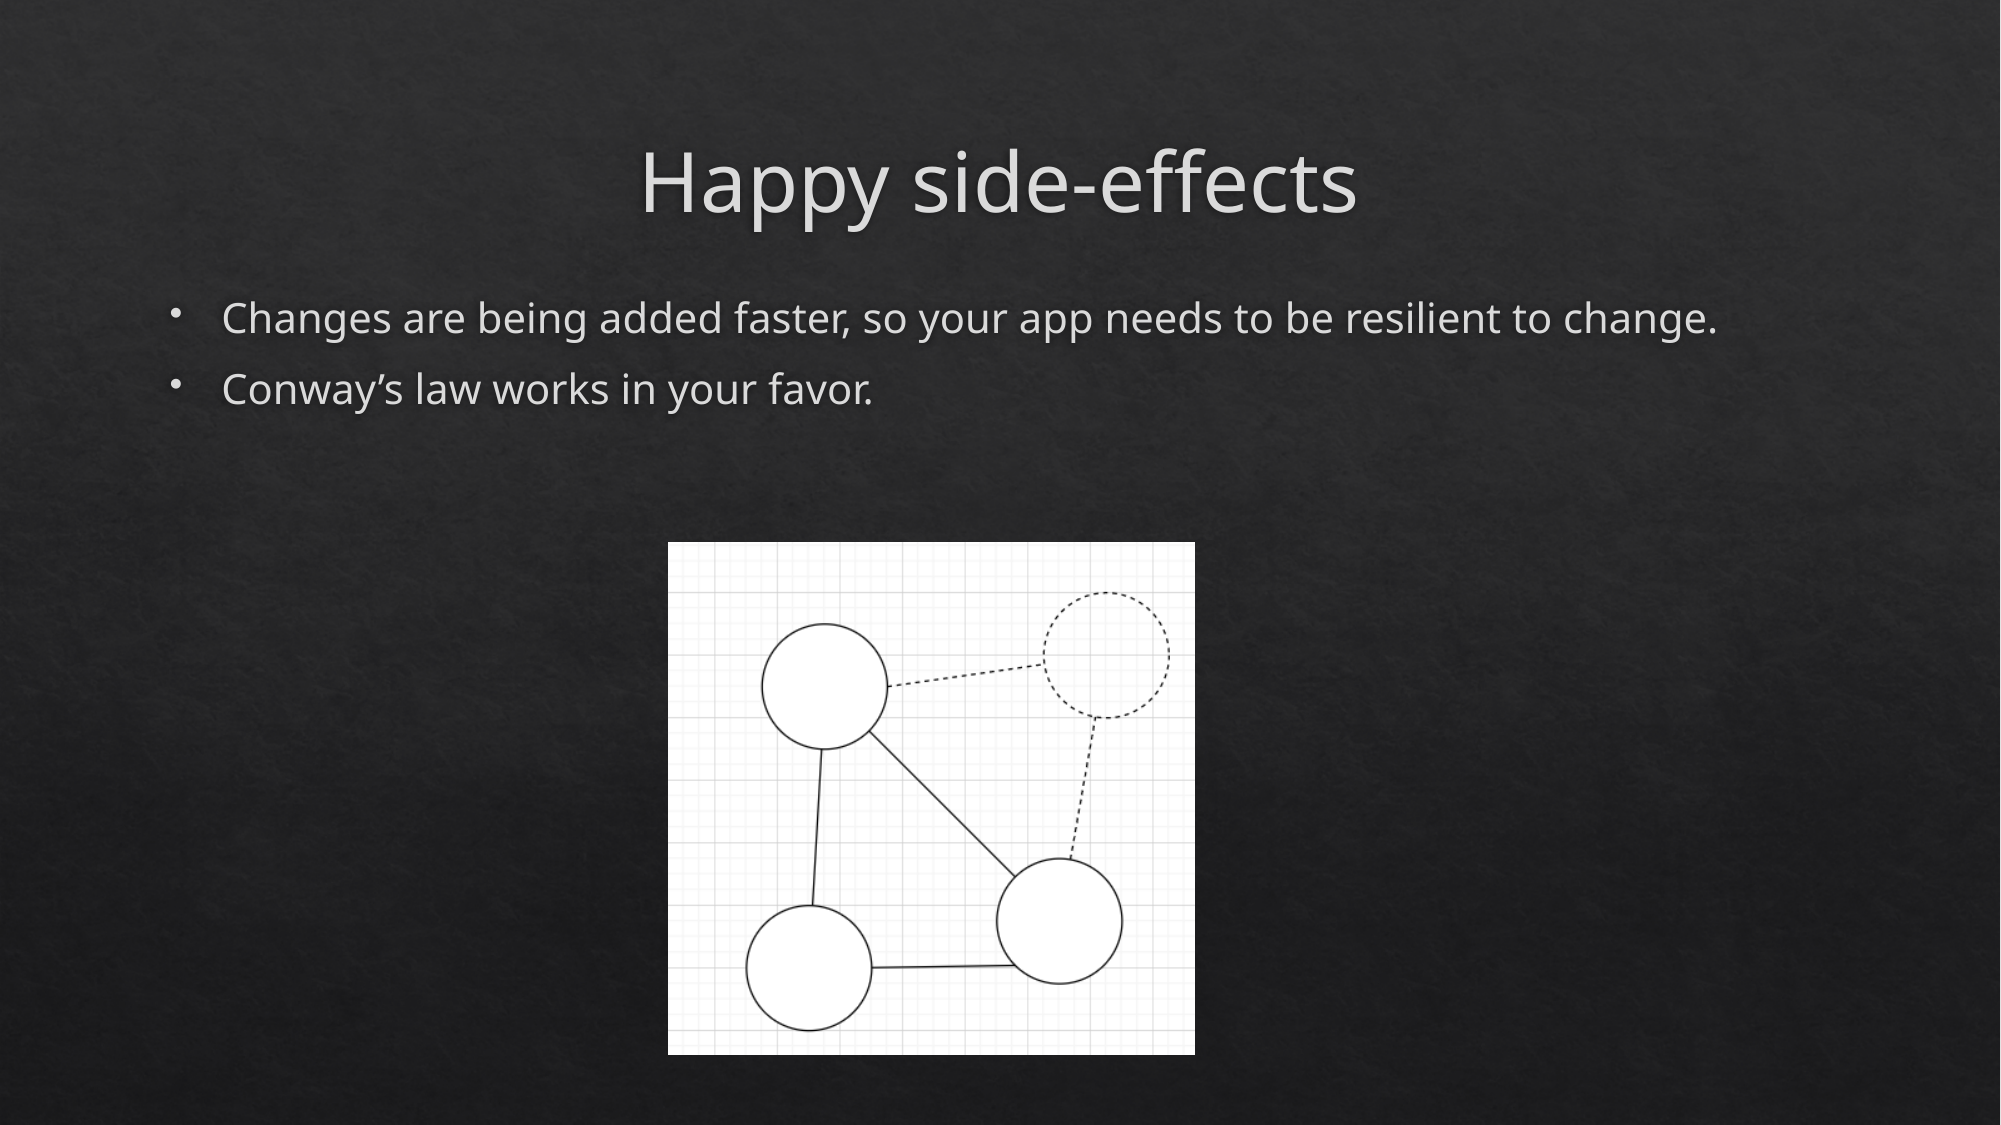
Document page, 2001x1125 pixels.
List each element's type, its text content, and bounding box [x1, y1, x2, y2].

title Happy side-effects [149, 99, 1849, 260]
picture [667, 542, 1195, 1056]
list Changes are being added faster, so your app needs to be resilient to change. Conway’s law works in your favor. [149, 284, 1849, 950]
